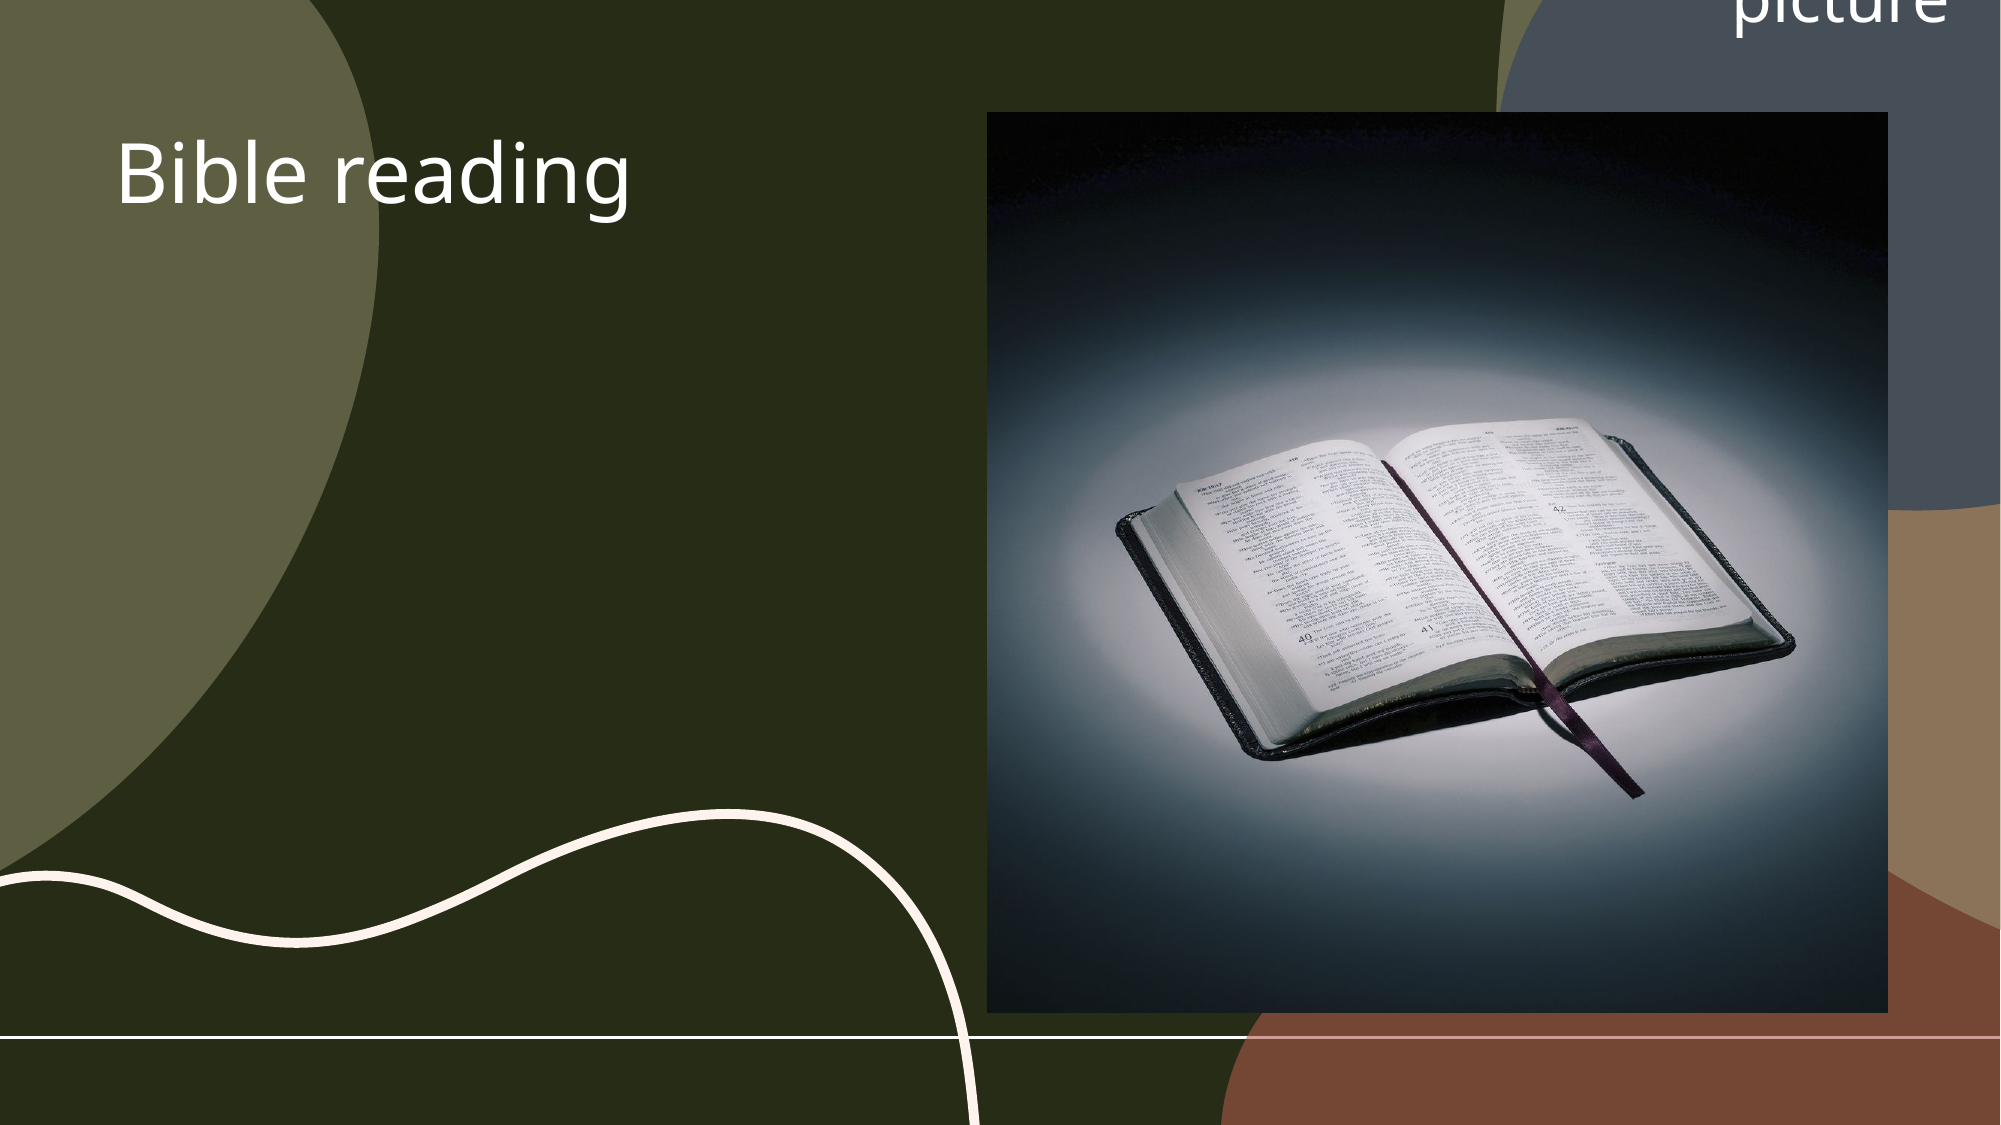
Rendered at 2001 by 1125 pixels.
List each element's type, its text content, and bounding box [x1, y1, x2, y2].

text_box Bible reading [99, 112, 900, 228]
picture [987, 112, 1888, 1013]
